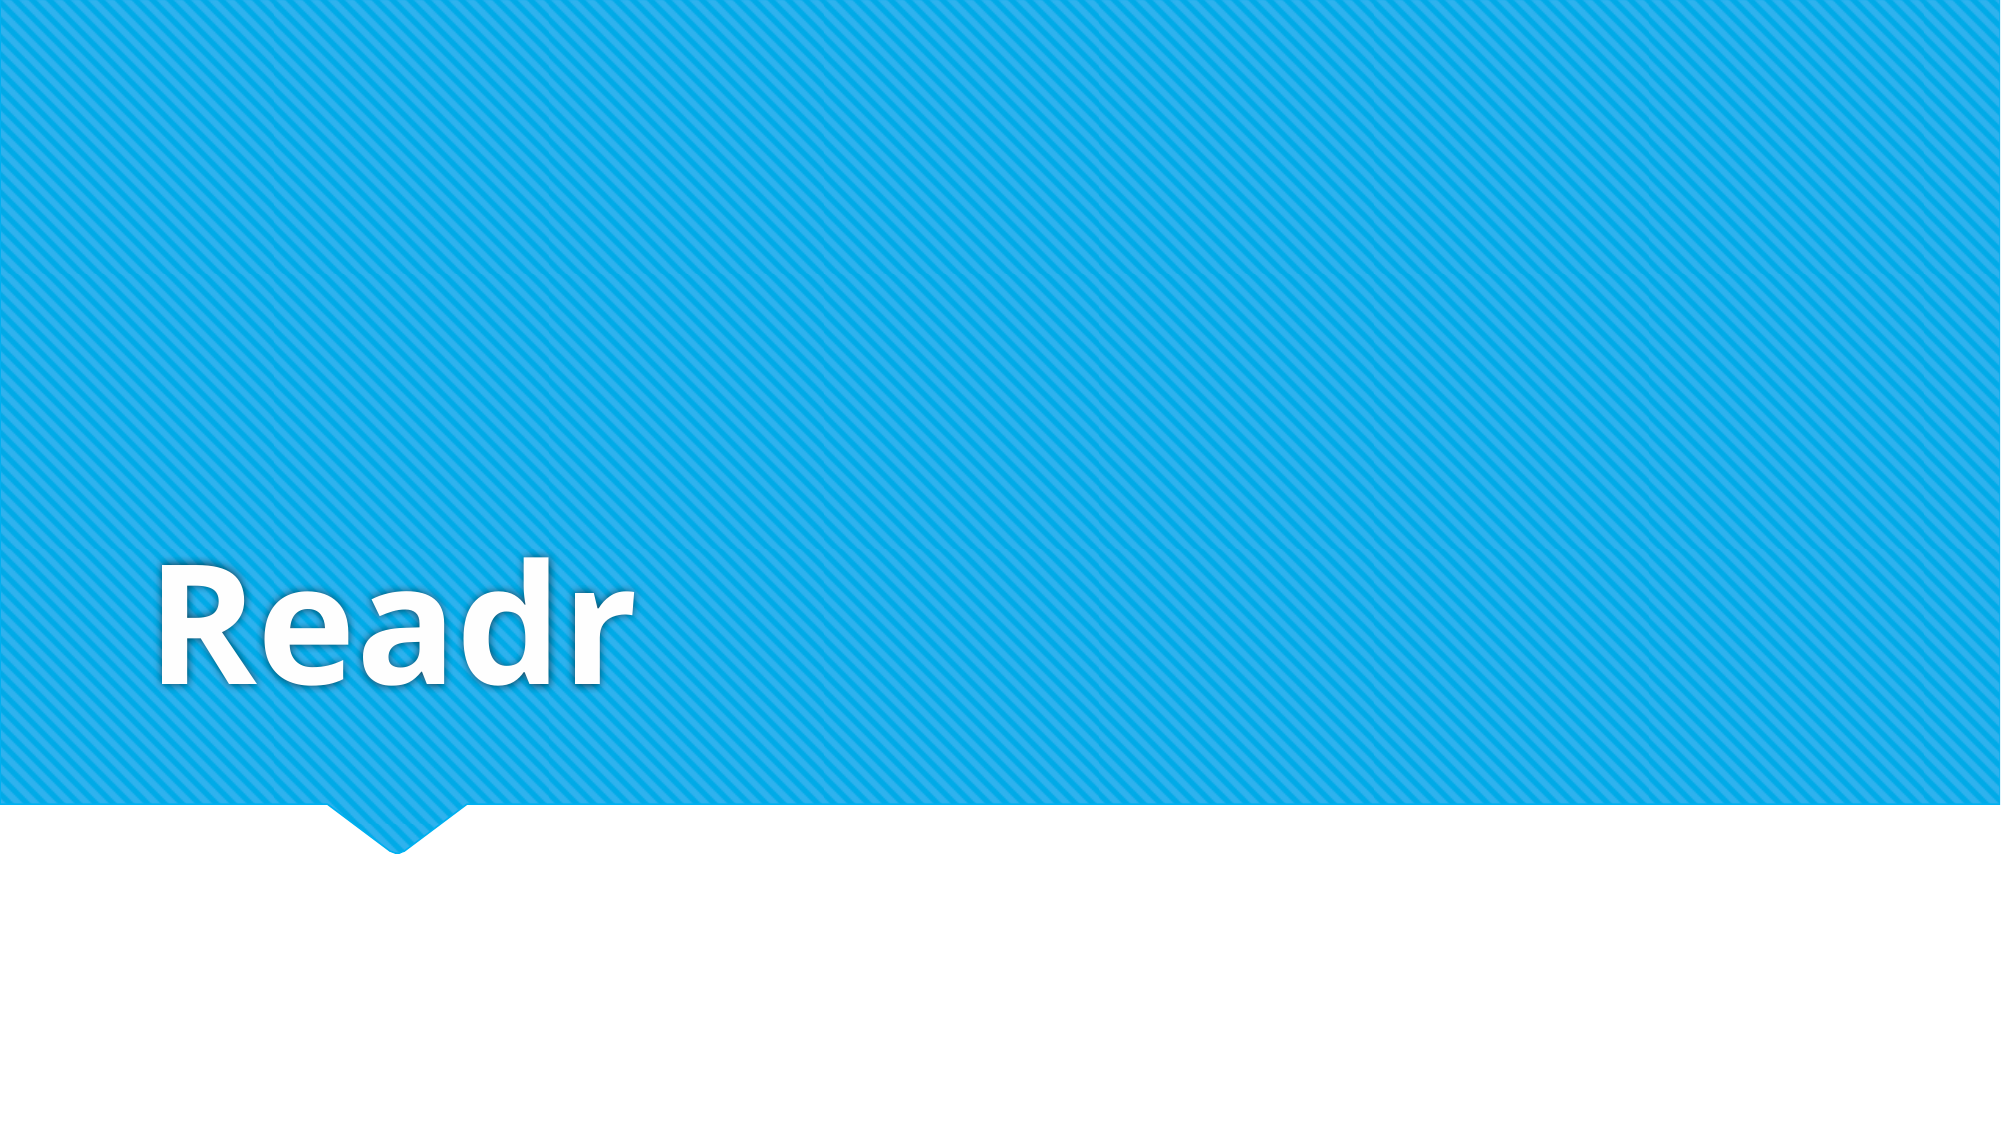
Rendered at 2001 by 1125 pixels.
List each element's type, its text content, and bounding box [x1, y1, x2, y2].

title Readr [132, 237, 1868, 726]
